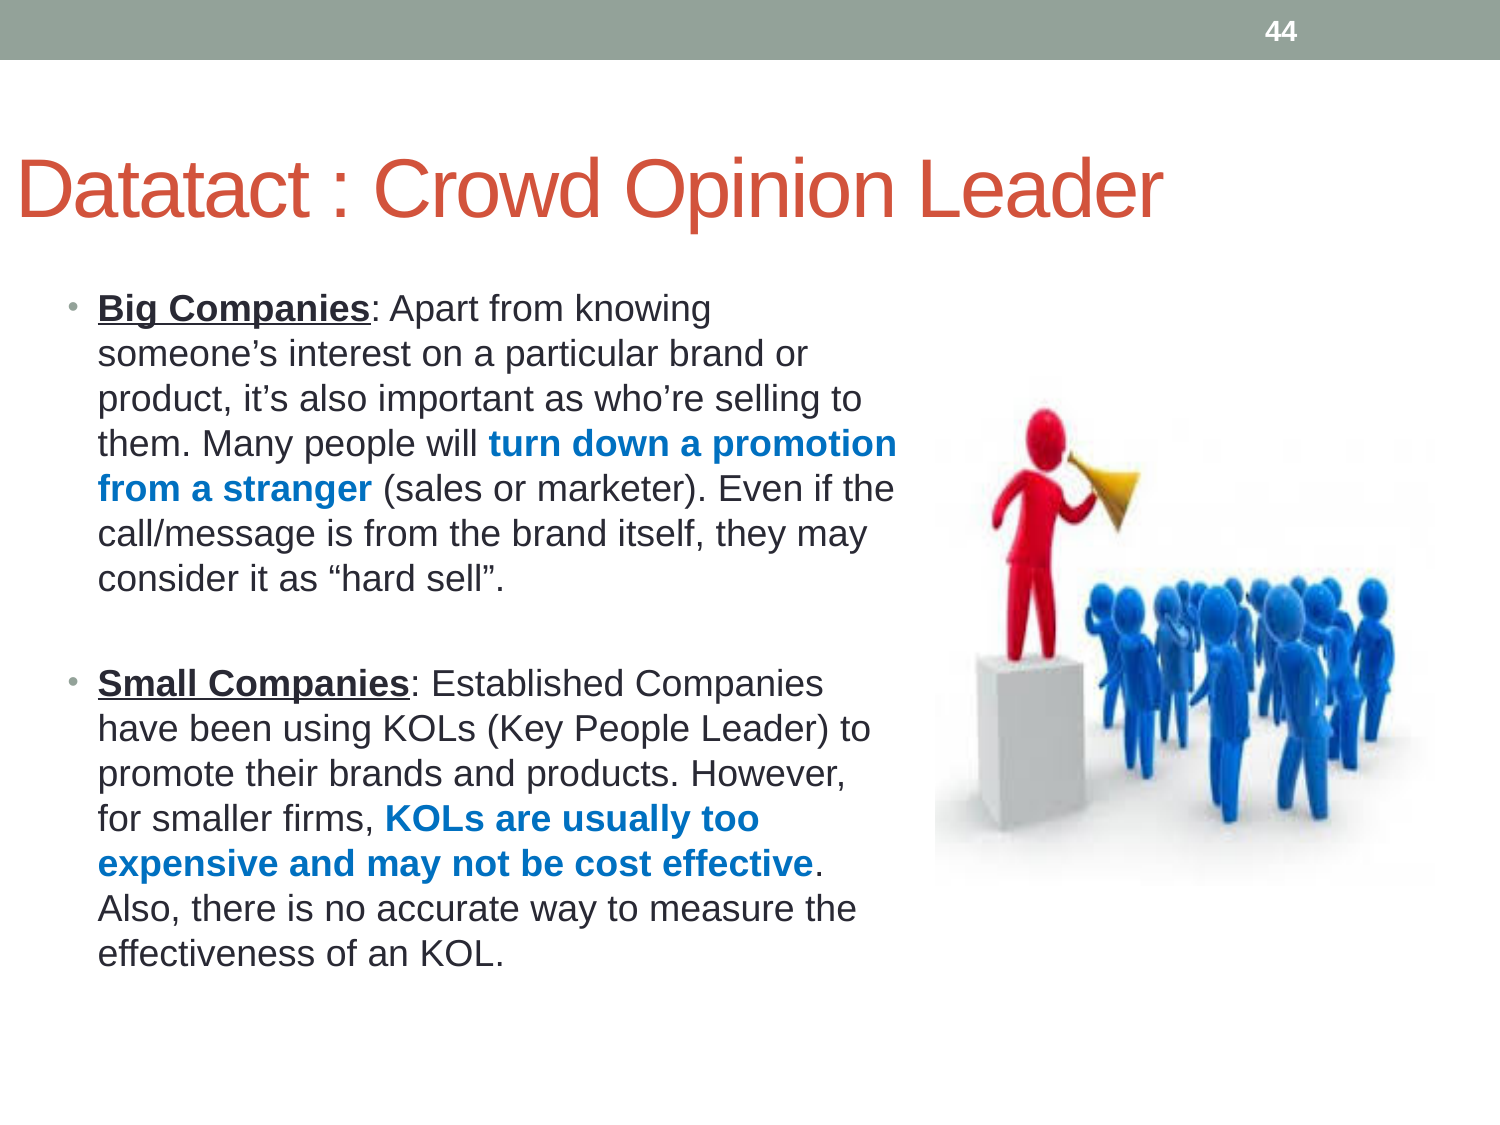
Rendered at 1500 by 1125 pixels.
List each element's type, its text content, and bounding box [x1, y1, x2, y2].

list Big Companies: Apart from knowing someone’s interest on a particular brand or product, it’s also important as who’re selling to them. Many people will turn down a promotion from a stranger (sales or marketer). Even if the call/message is from the brand itself, they may consider it as “hard sell”. Small Companies: Established Companies have been using KOLs (Key People Leader) to promote their brands and products. However, for smaller firms, KOLs are usually too expensive and may not be cost effective. Also, there is no accurate way to measure the effectiveness of an KOL. [52, 266, 916, 1020]
slide_number 44 [1250, 3, 1425, 57]
picture [934, 357, 1435, 886]
text_box Datatact : Crowd Opinion Leader [0, 101, 1325, 266]
